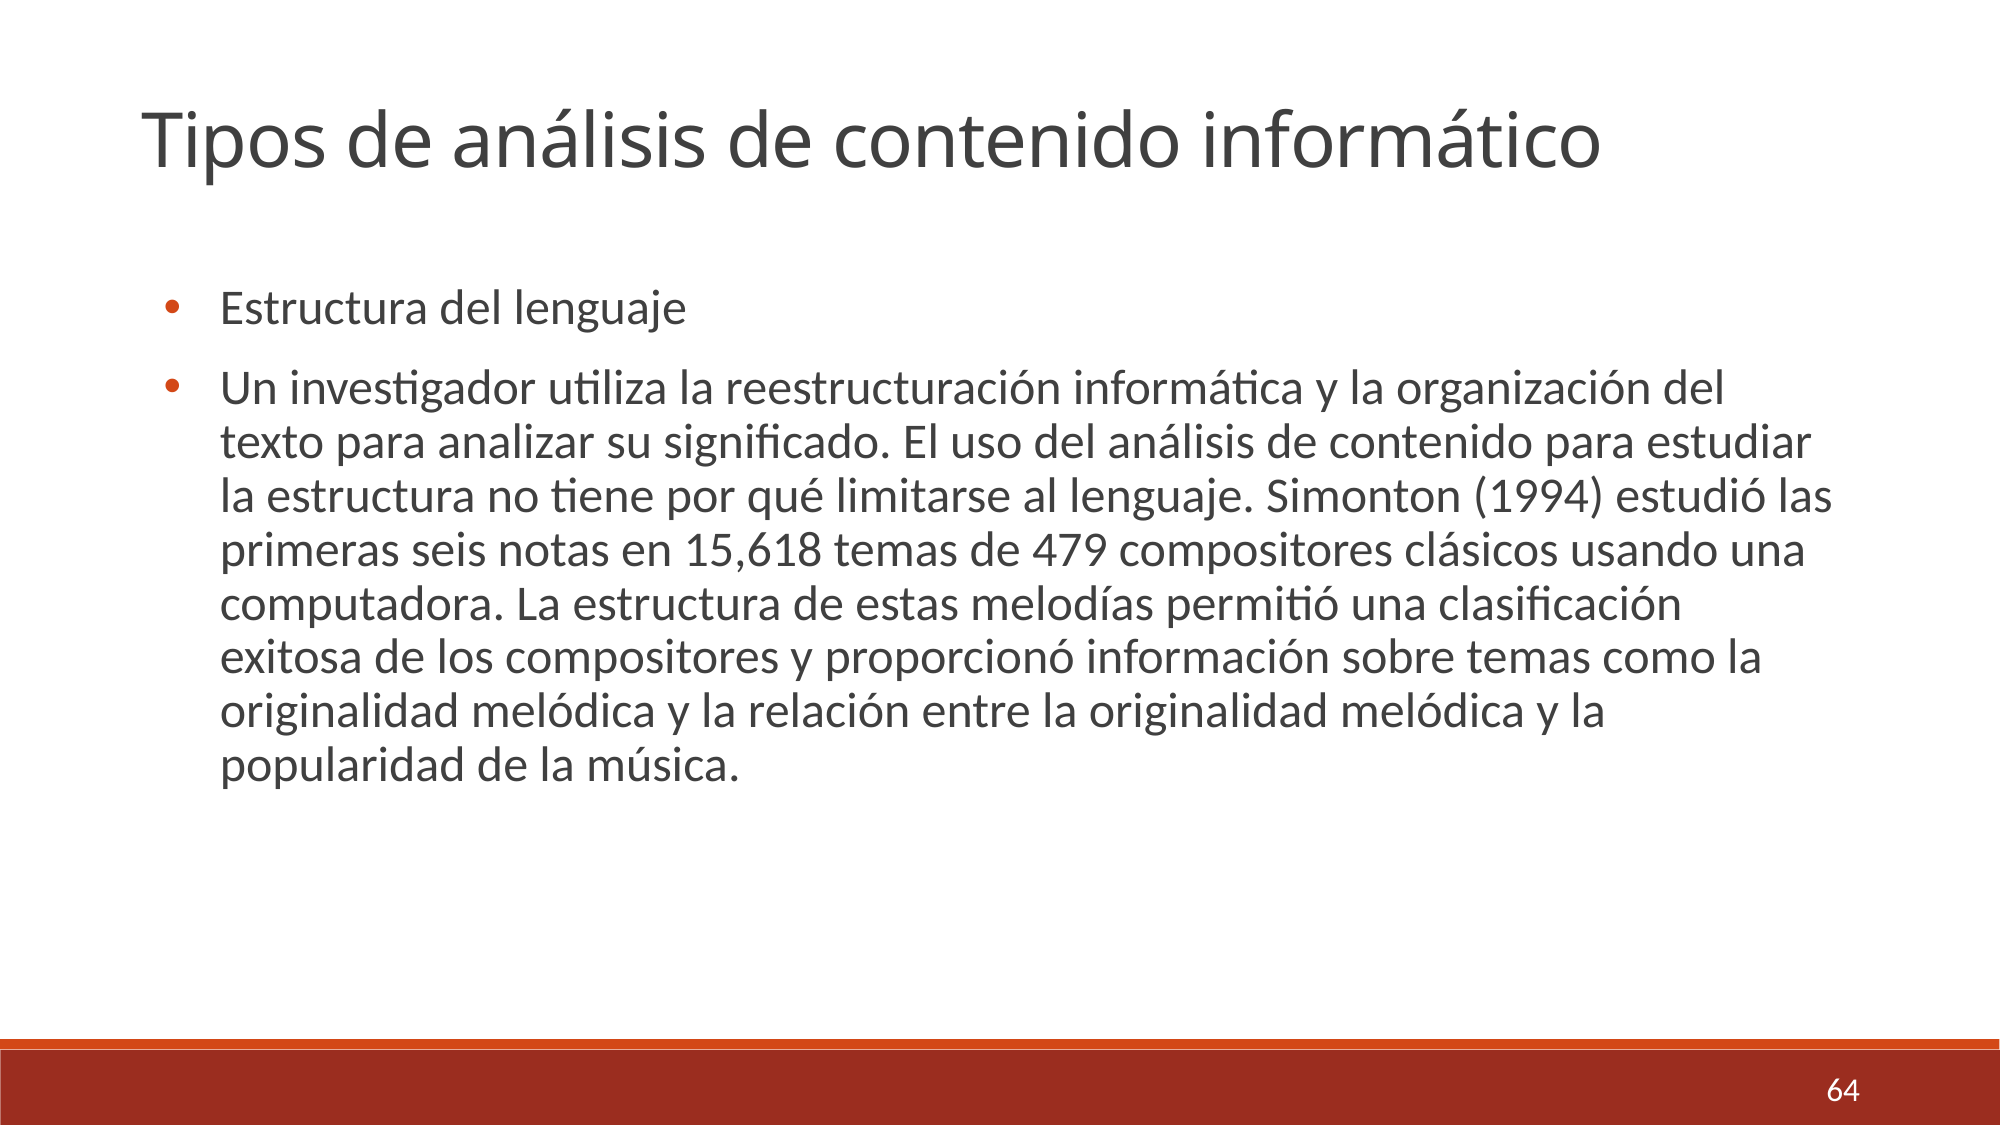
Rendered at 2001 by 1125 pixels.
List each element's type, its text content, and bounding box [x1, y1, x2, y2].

slide_number 64 [126, 1061, 1875, 1115]
text_box Estructura del lenguaje Un investigador utiliza la reestructuración informática y la organización del texto para analizar su significado. El uso del análisis de contenido para estudiar la estructura no tiene por qué limitarse al lenguaje. Simonton (1994) estudió las primeras seis notas en 15,618 temas de 479 compositores clásicos usando una computadora. La estructura de estas melodías permitió una clasificación exitosa de los compositores y proporcionó información sobre temas como la originalidad melódica y la relación entre la originalidad melódica y la popularidad de la música. [148, 274, 1853, 1047]
text_box Tipos de análisis de contenido informático [126, 97, 1821, 242]
